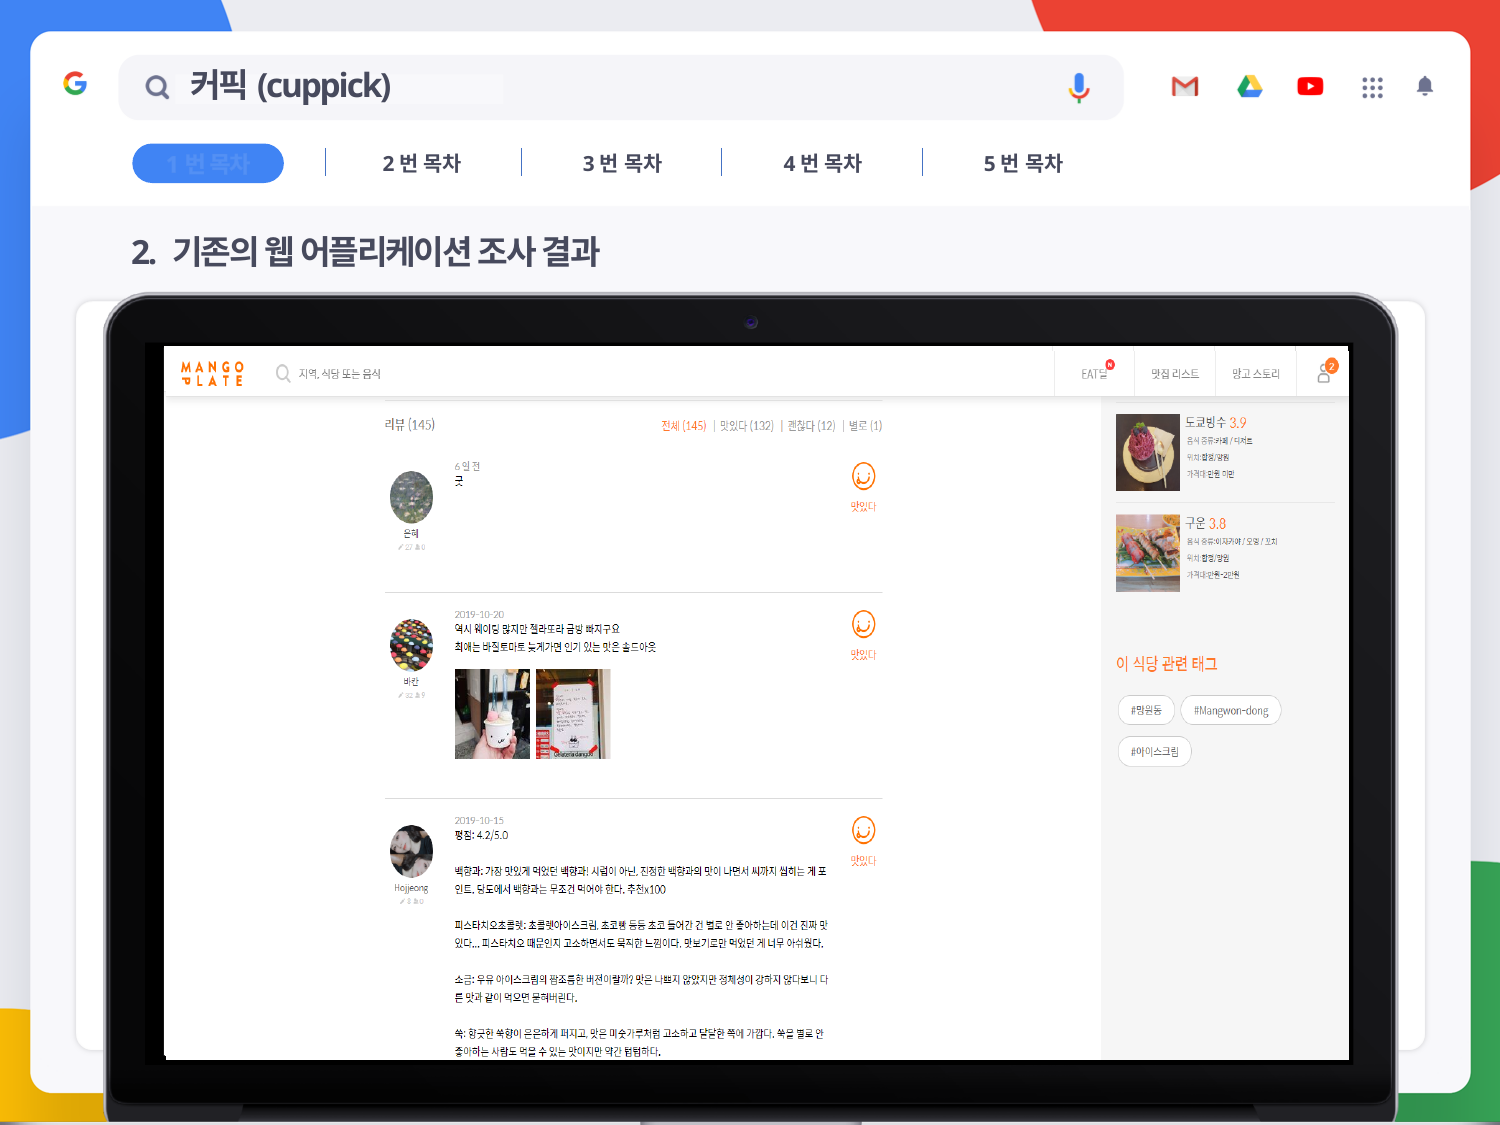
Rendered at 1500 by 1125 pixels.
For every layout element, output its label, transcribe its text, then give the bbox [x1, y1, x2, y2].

text_box 2. 기존의 웹 어플리케이션 조사 결과 [116, 223, 662, 273]
text_box 1번 목차 [132, 143, 284, 184]
text_box 2번 목차 [321, 141, 521, 185]
picture [0, 0, 1500, 273]
text_box 4번 목차 [722, 141, 922, 185]
picture [164, 346, 1349, 1060]
text_box 5번 목차 [922, 141, 1125, 185]
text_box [0, 273, 1500, 1125]
text_box 3번 목차 [521, 141, 722, 185]
text_box [95, 134, 1449, 191]
title 커픽(cuppick) [175, 61, 697, 112]
